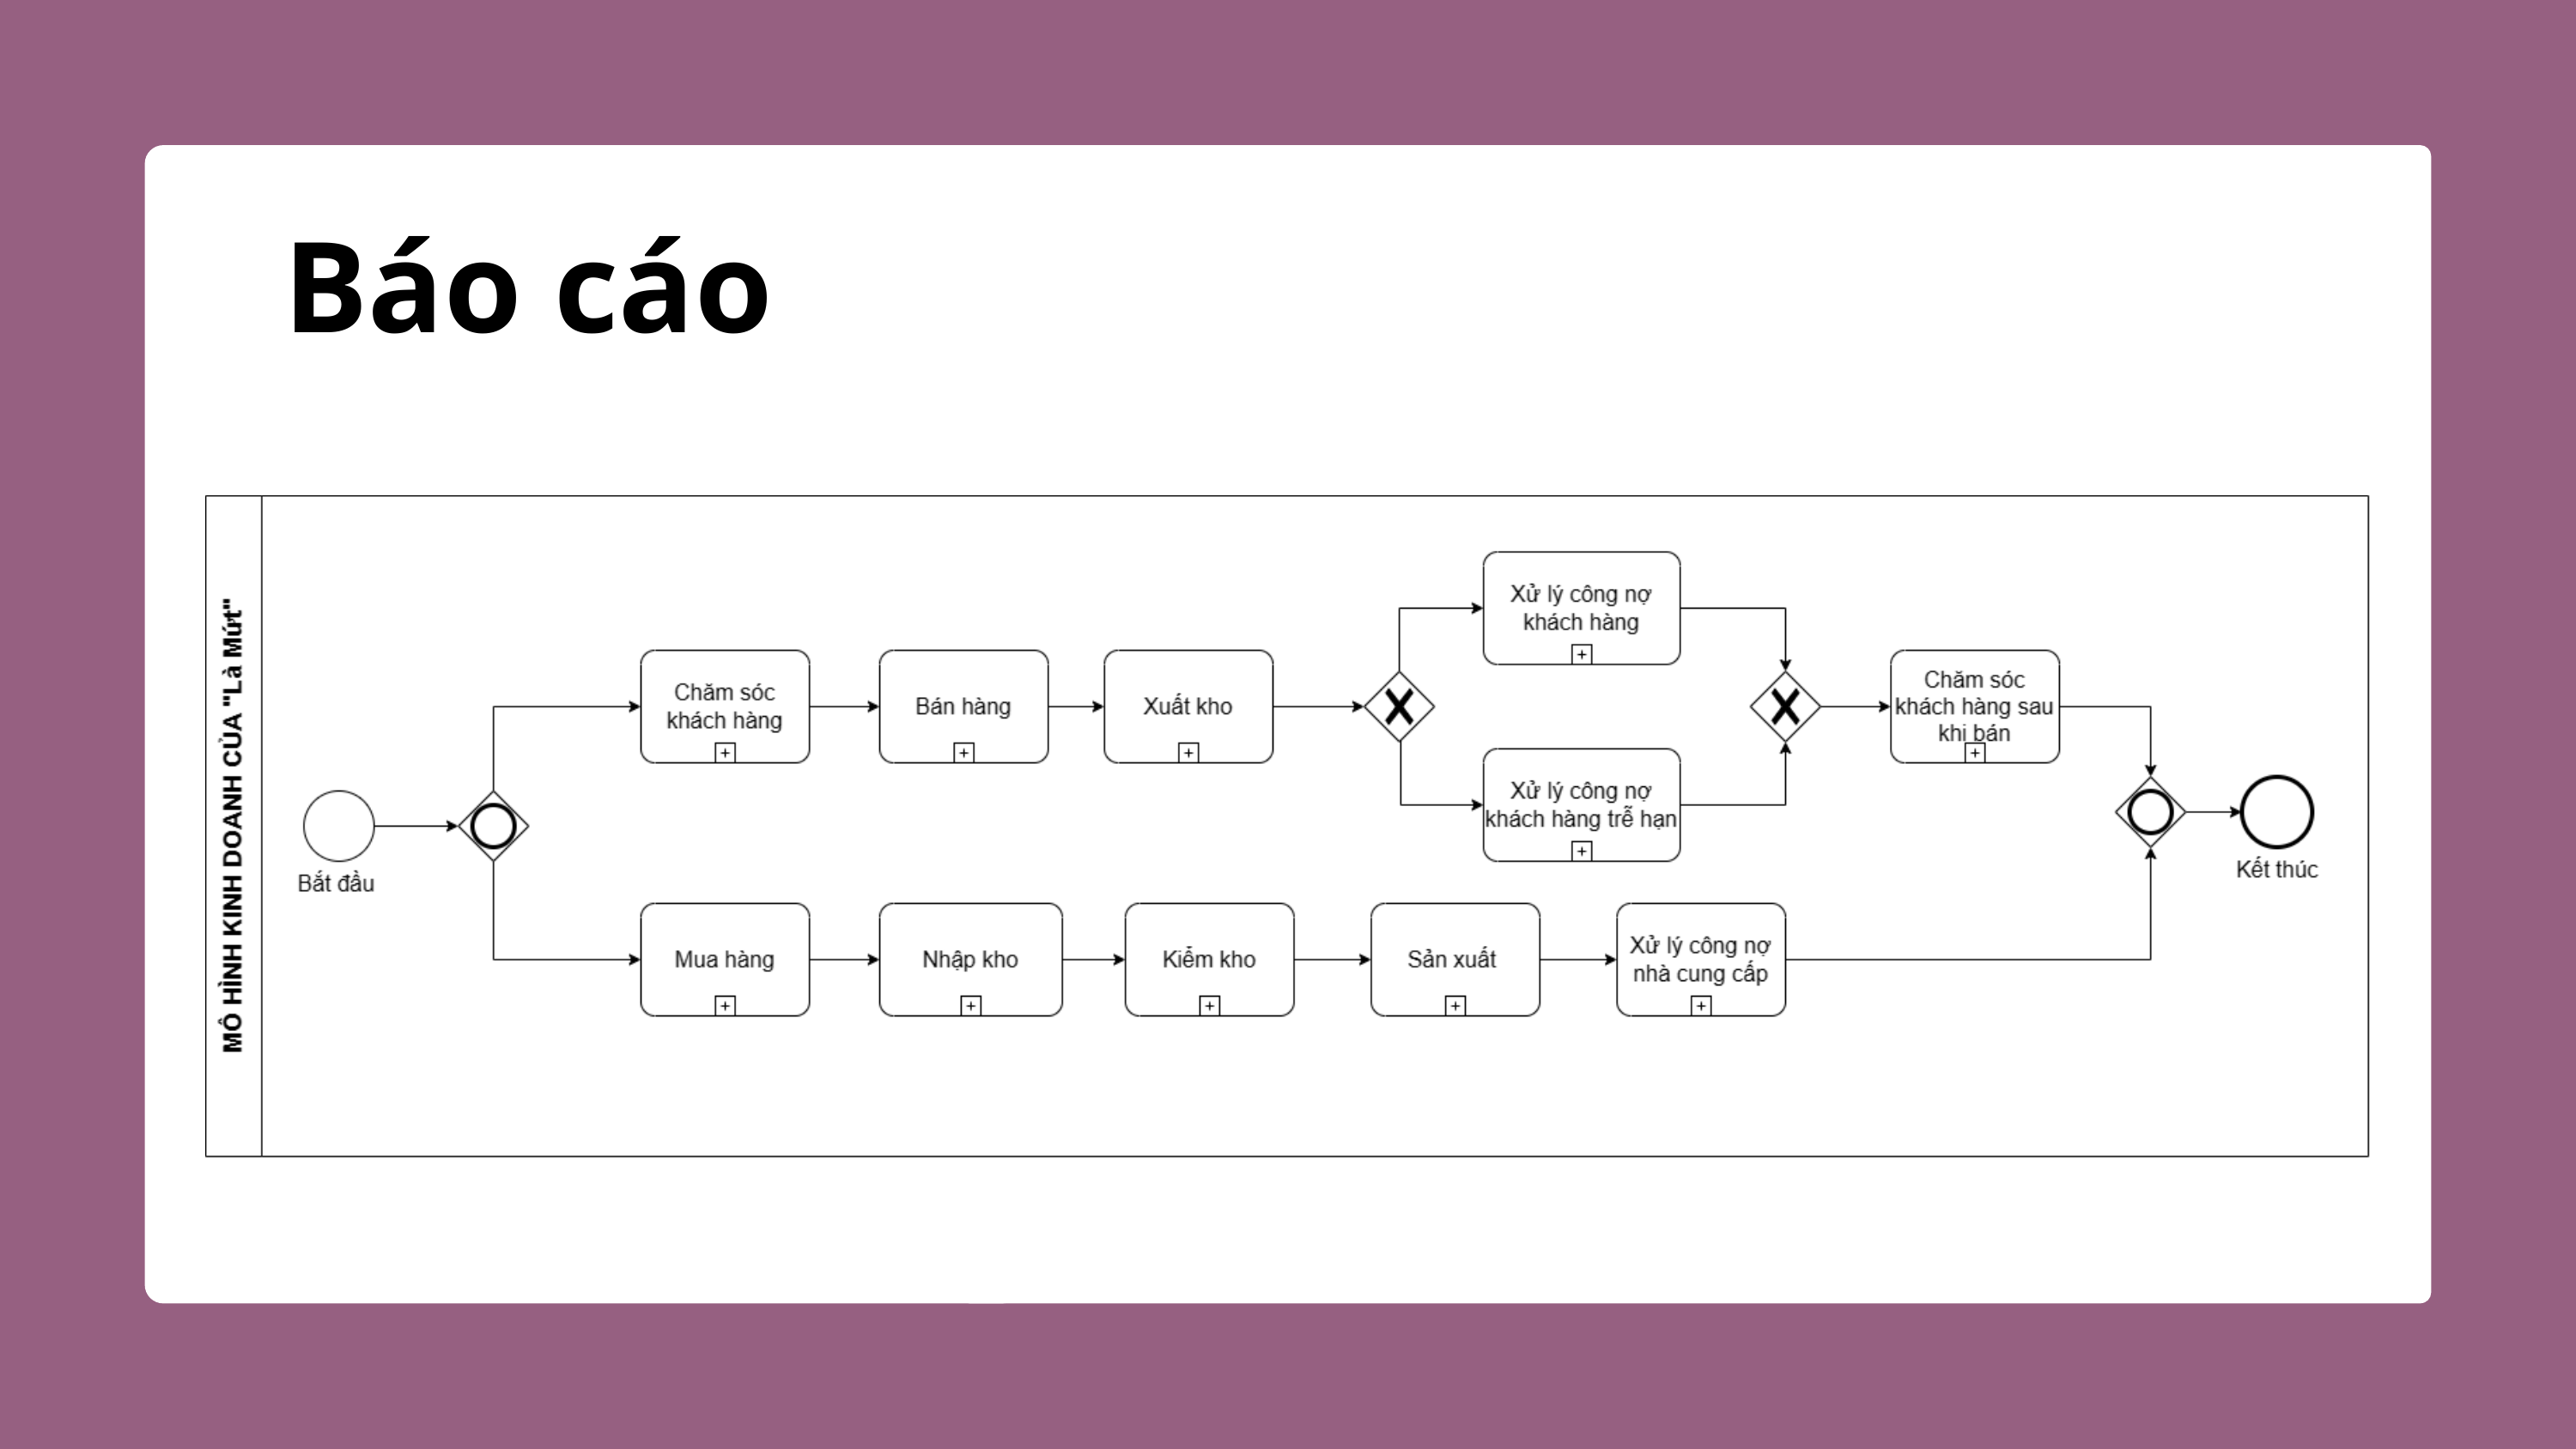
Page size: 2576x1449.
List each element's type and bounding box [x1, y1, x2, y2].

text_box [144, 144, 1021, 1304]
text_box [1021, 144, 2432, 1304]
